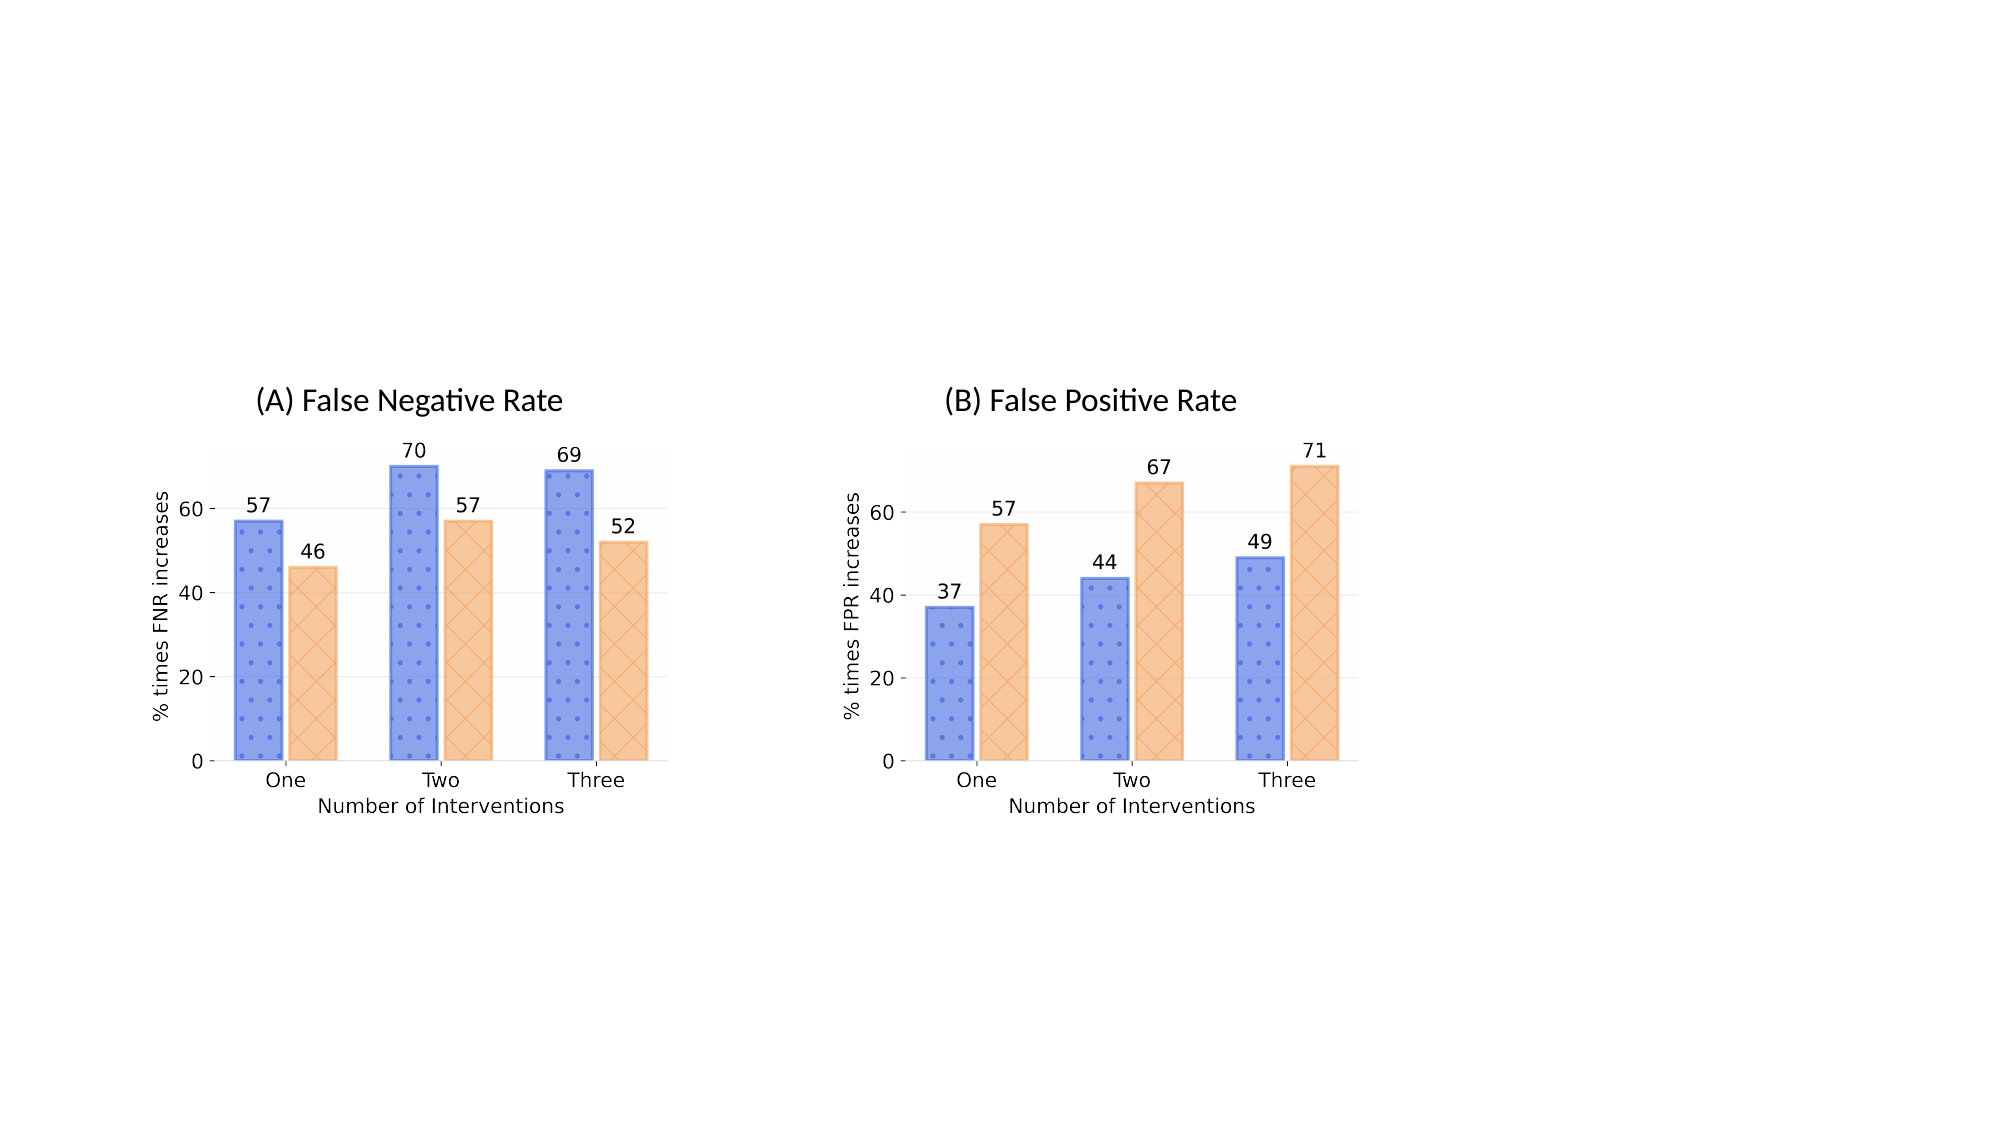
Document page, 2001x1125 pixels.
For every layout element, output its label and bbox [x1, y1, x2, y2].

text_box [130, 370, 1380, 840]
